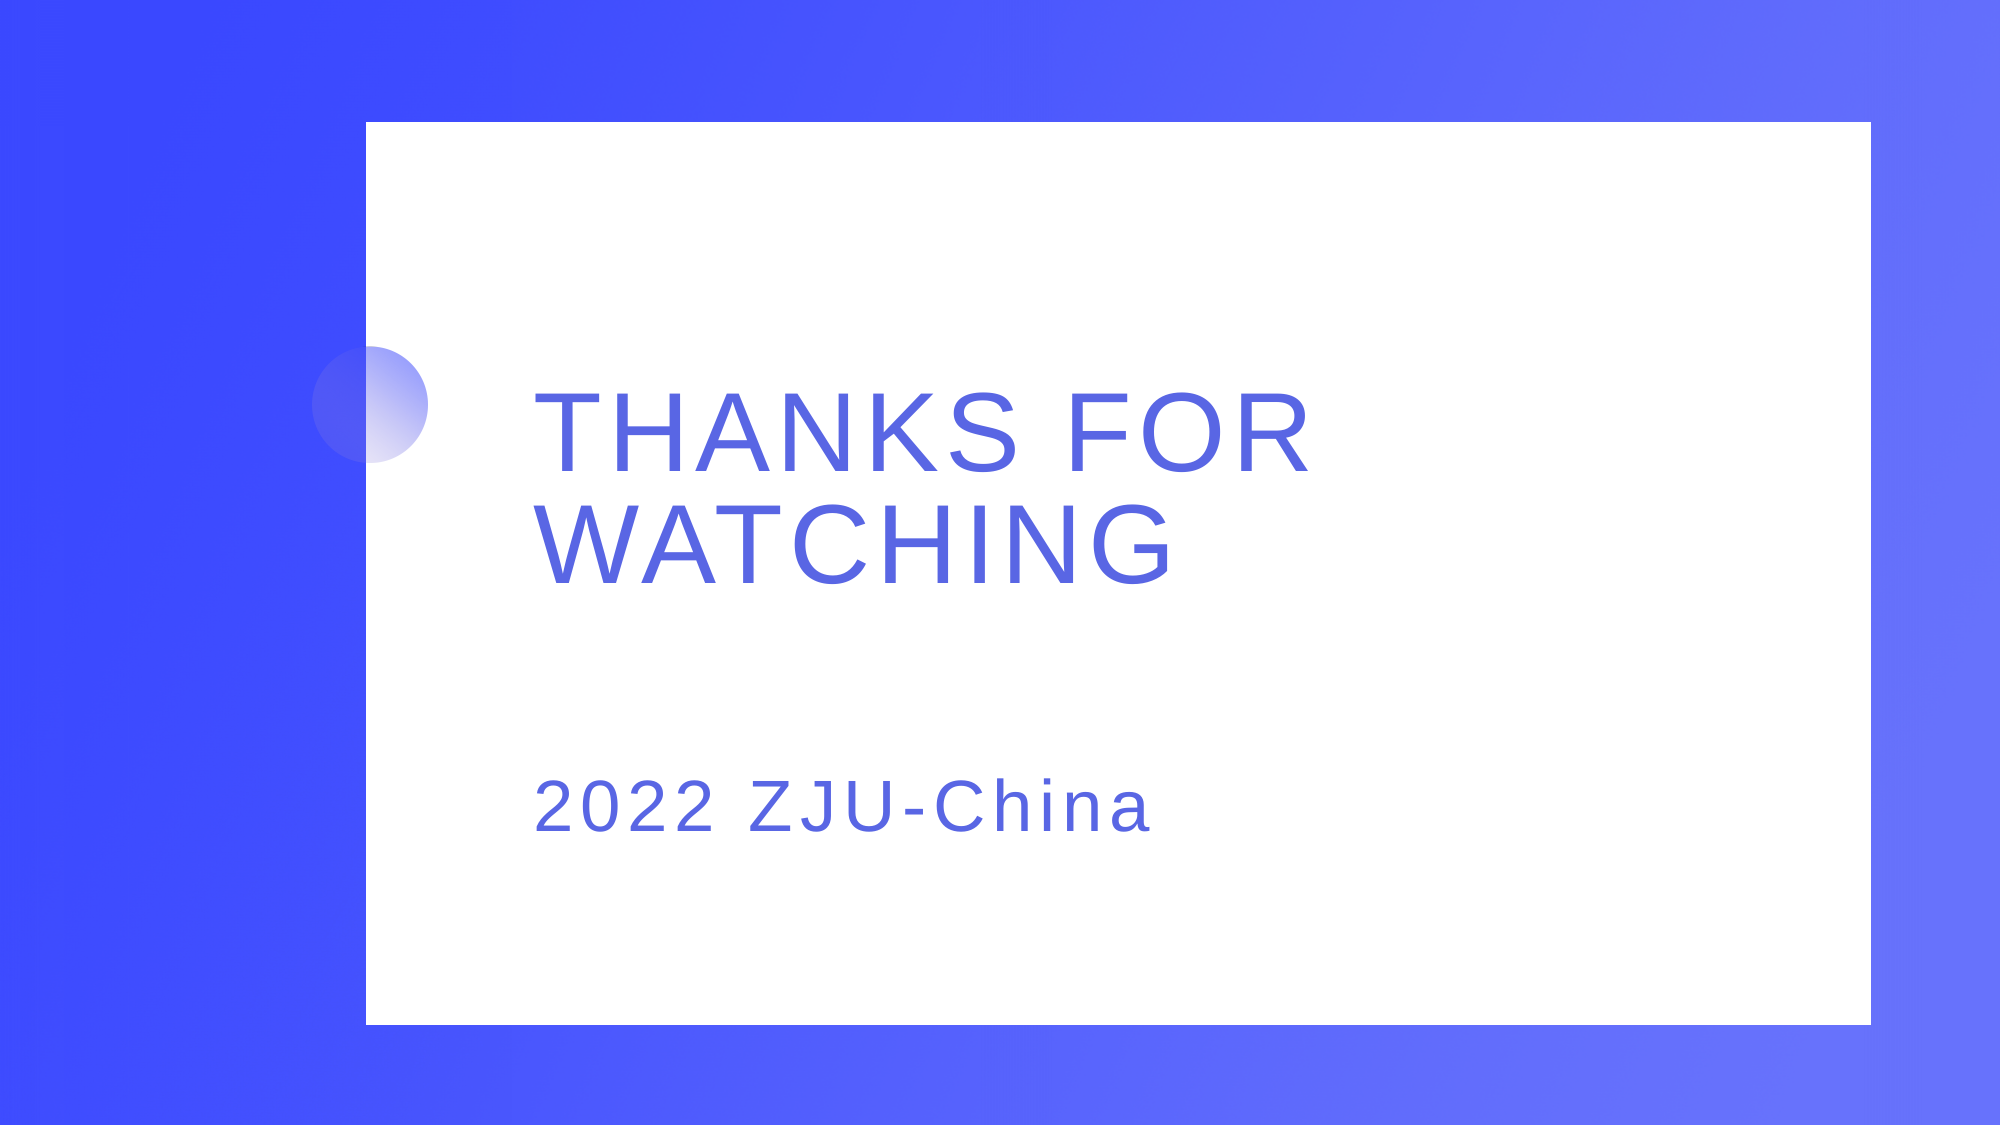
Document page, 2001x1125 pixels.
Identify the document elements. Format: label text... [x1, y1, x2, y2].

list THANKS FOR WATCHING [516, 274, 1721, 713]
picture [0, 0, 2000, 1125]
list 2022 ZJU-China [516, 758, 1740, 847]
